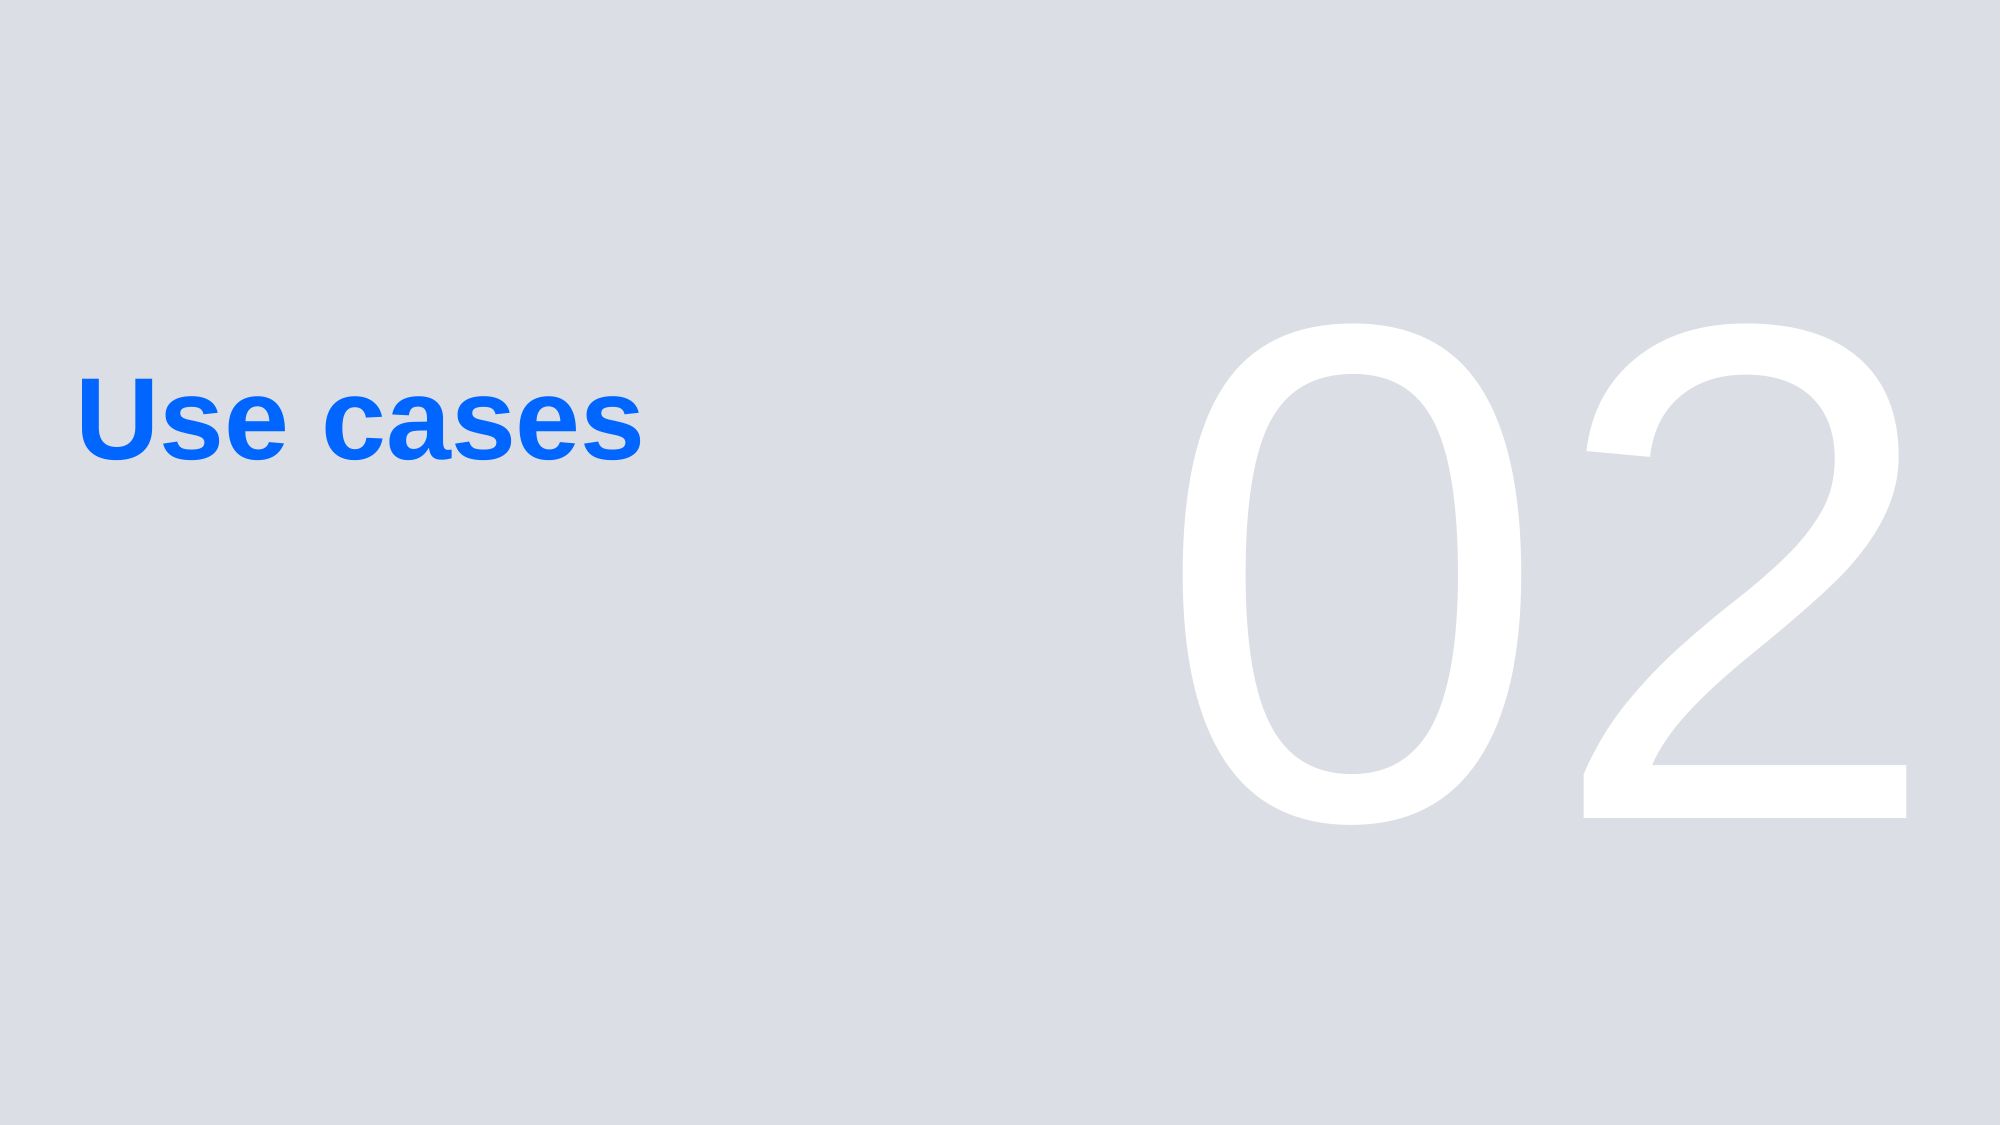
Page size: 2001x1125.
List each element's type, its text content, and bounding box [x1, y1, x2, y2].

text_box 02 [1140, 102, 1966, 968]
text_box Use cases [60, 335, 667, 491]
